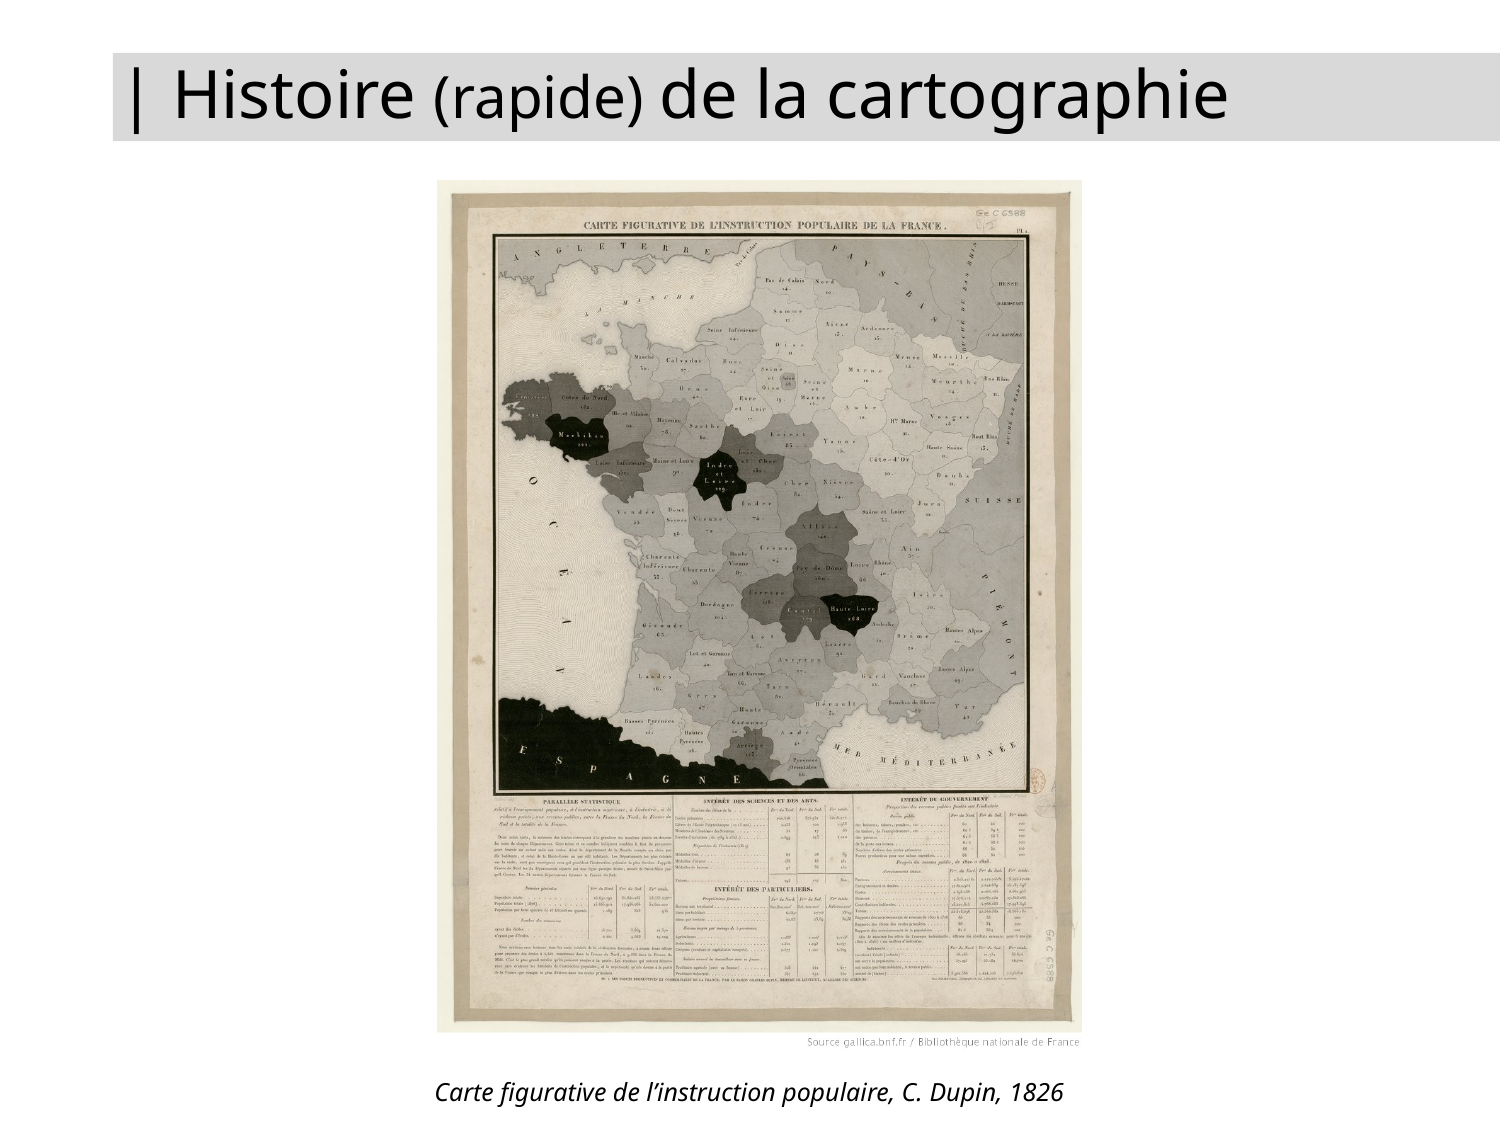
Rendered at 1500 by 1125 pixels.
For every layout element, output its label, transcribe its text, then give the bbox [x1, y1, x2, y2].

title | Histoire (rapide) de la cartographie [103, 0, 1397, 206]
picture [437, 180, 1082, 1051]
text_box [1397, 52, 1500, 142]
text_box Carte figurative de l’instruction populaire, C. Dupin, 1826 [212, 1069, 1288, 1115]
